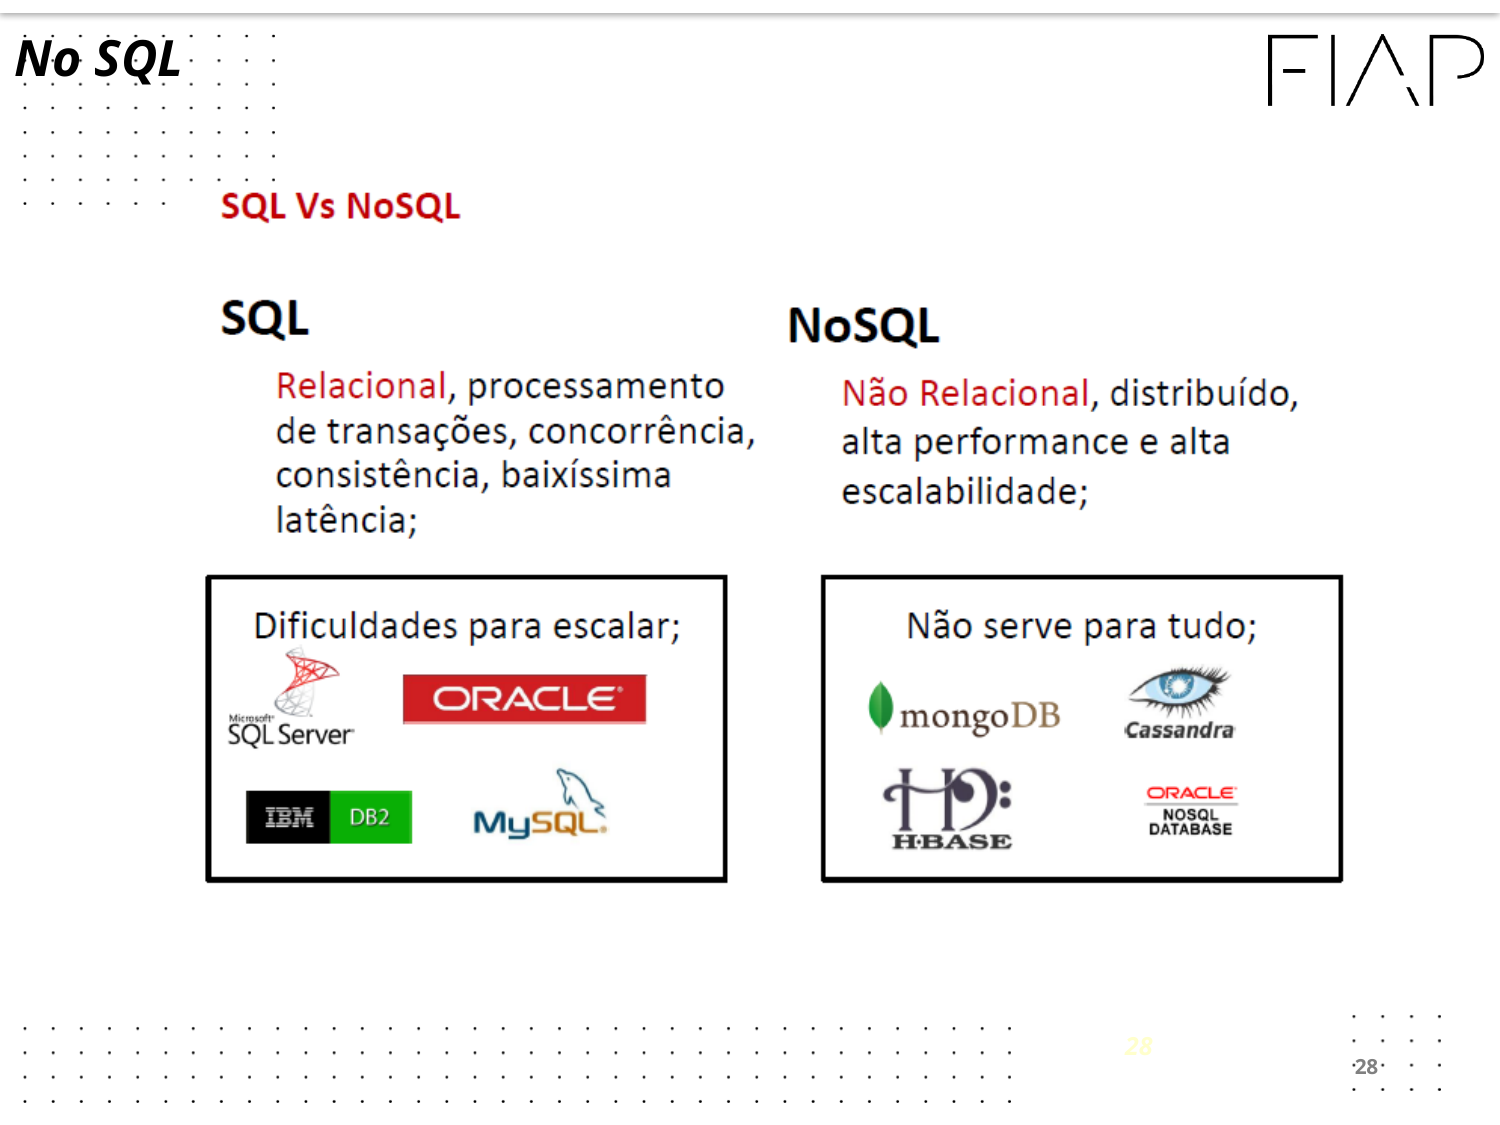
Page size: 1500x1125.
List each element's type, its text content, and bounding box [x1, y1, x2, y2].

picture [23, 94, 1369, 933]
picture [23, 1025, 1011, 1103]
picture [1347, 1013, 1441, 1091]
text_box No SQL [0, 19, 809, 94]
picture [1268, 34, 1484, 106]
